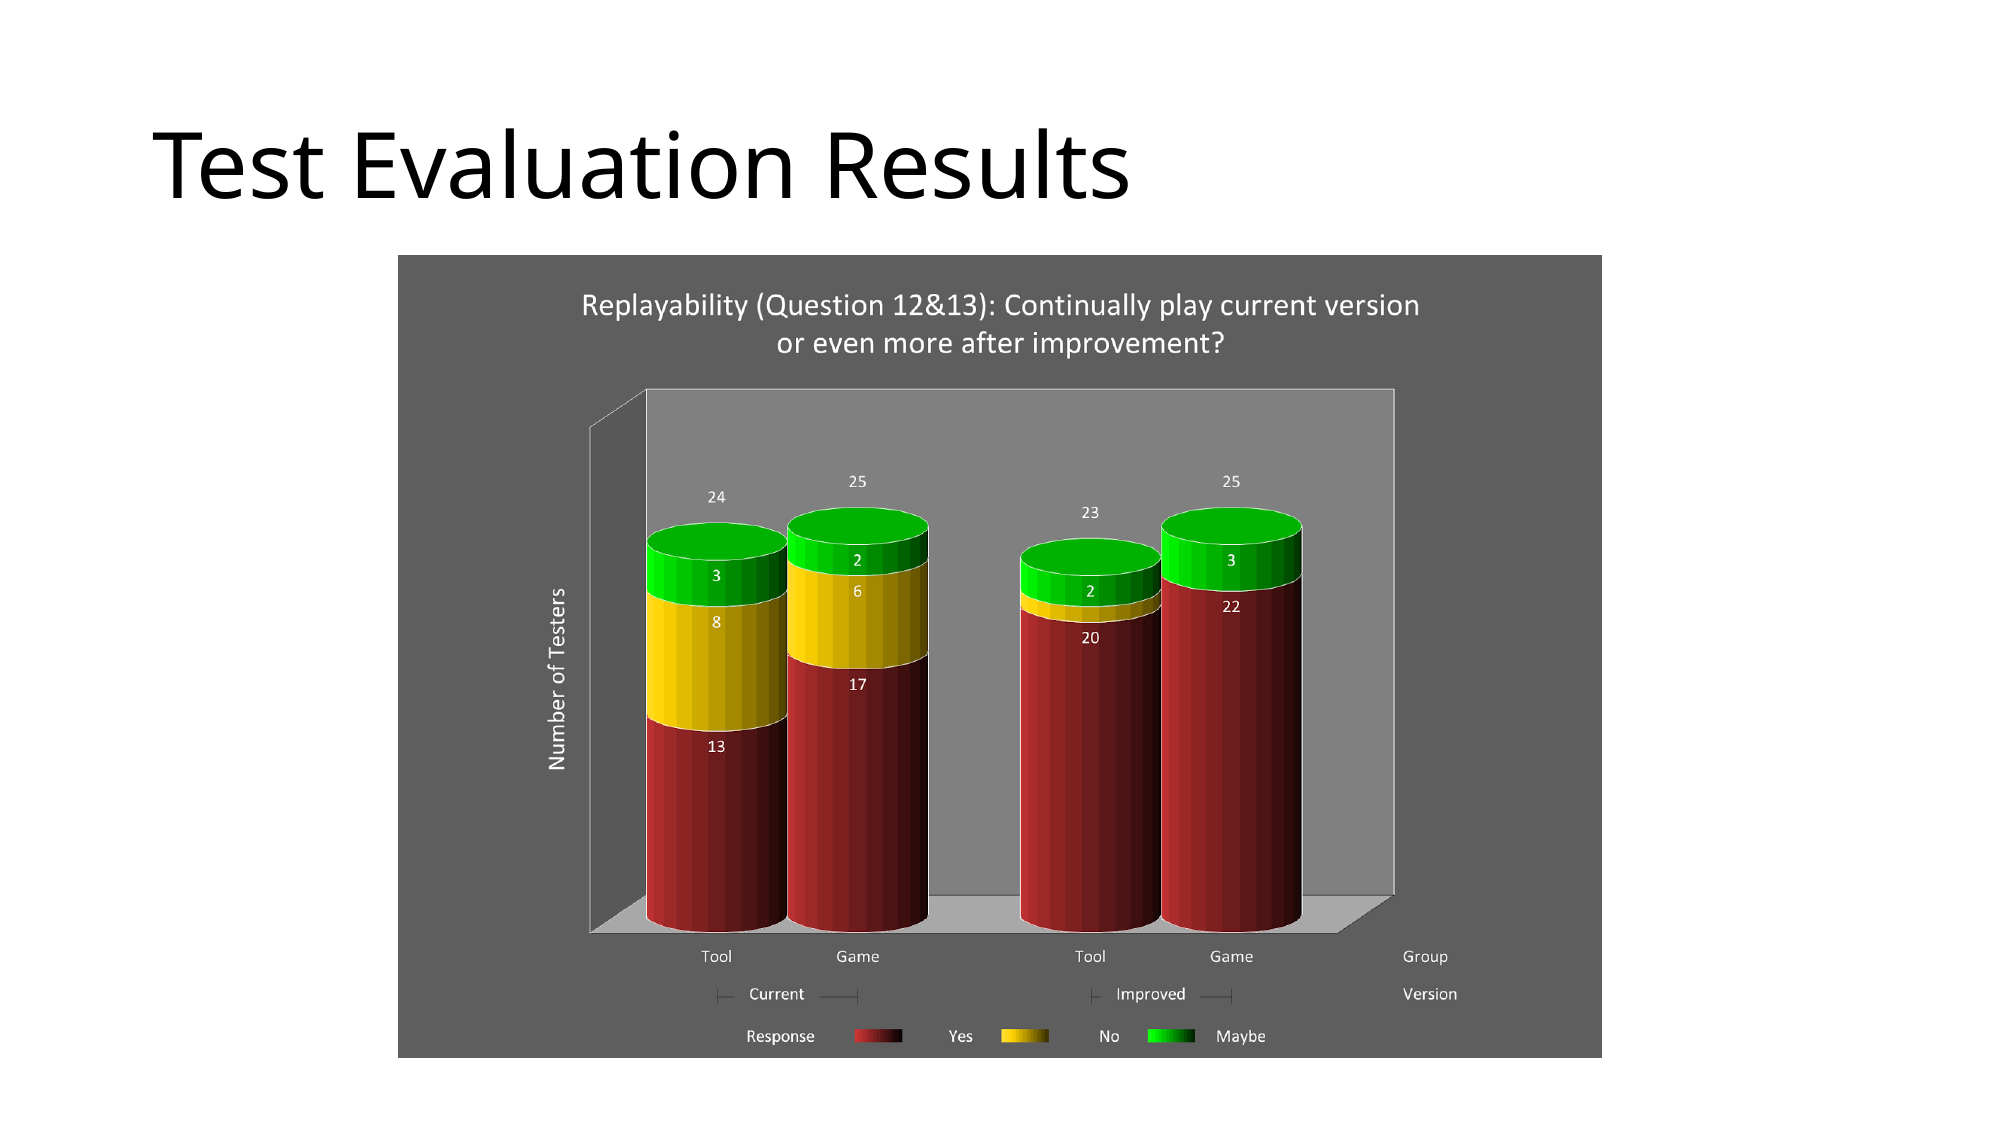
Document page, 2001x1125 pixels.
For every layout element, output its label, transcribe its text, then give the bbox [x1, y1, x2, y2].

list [398, 255, 1602, 1058]
title Test Evaluation Results [137, 59, 1863, 278]
